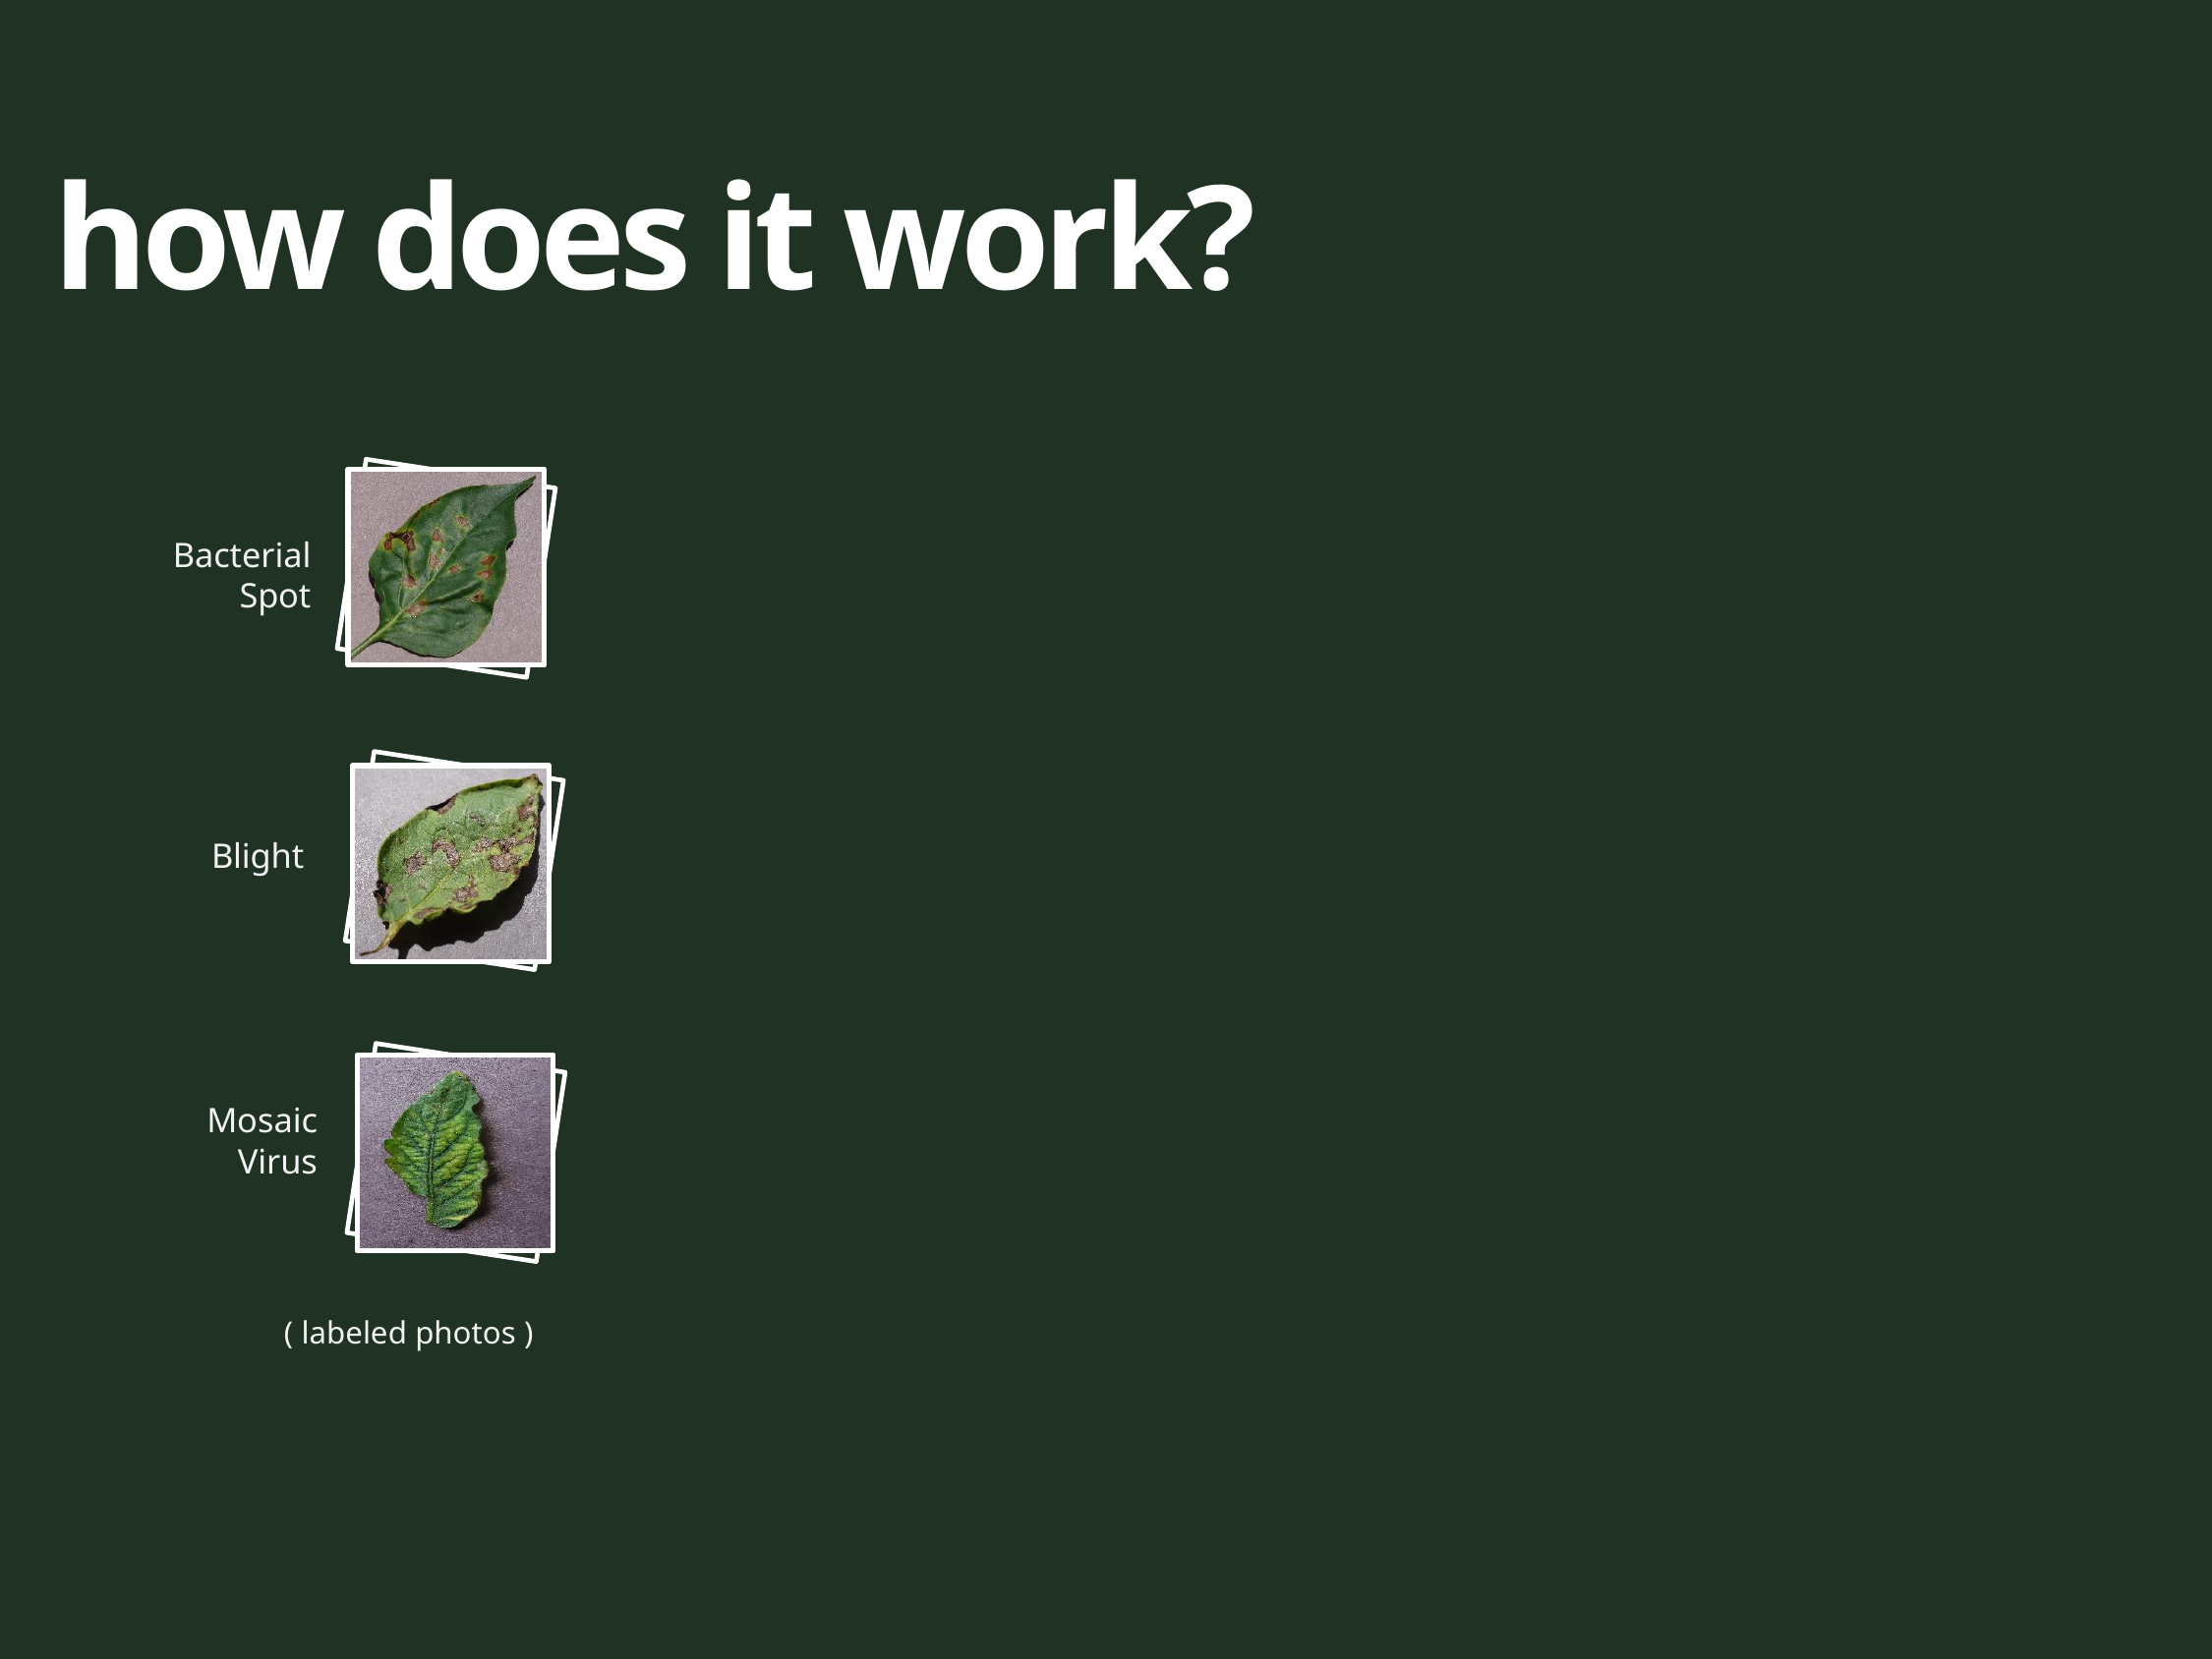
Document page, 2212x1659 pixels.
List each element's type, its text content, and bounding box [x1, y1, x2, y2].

text_box [548, 485, 558, 553]
text_box [334, 583, 345, 653]
text_box [372, 1041, 450, 1053]
picture [359, 1057, 552, 1249]
picture [355, 768, 547, 960]
text_box ( labeled photos ) [272, 1307, 546, 1355]
text_box [553, 776, 566, 867]
picture [350, 471, 543, 663]
text_box how does it work? [0, 104, 1310, 319]
text_box [510, 968, 538, 972]
text_box [493, 1257, 540, 1264]
text_box [363, 457, 431, 467]
text_box Mosaic Virus [195, 1093, 329, 1186]
text_box [555, 1068, 567, 1150]
text_box [344, 1173, 354, 1236]
text_box [343, 902, 349, 944]
text_box Bacterial Spot [161, 528, 322, 620]
text_box [370, 749, 462, 763]
text_box [472, 671, 530, 680]
text_box Blight [200, 829, 316, 881]
